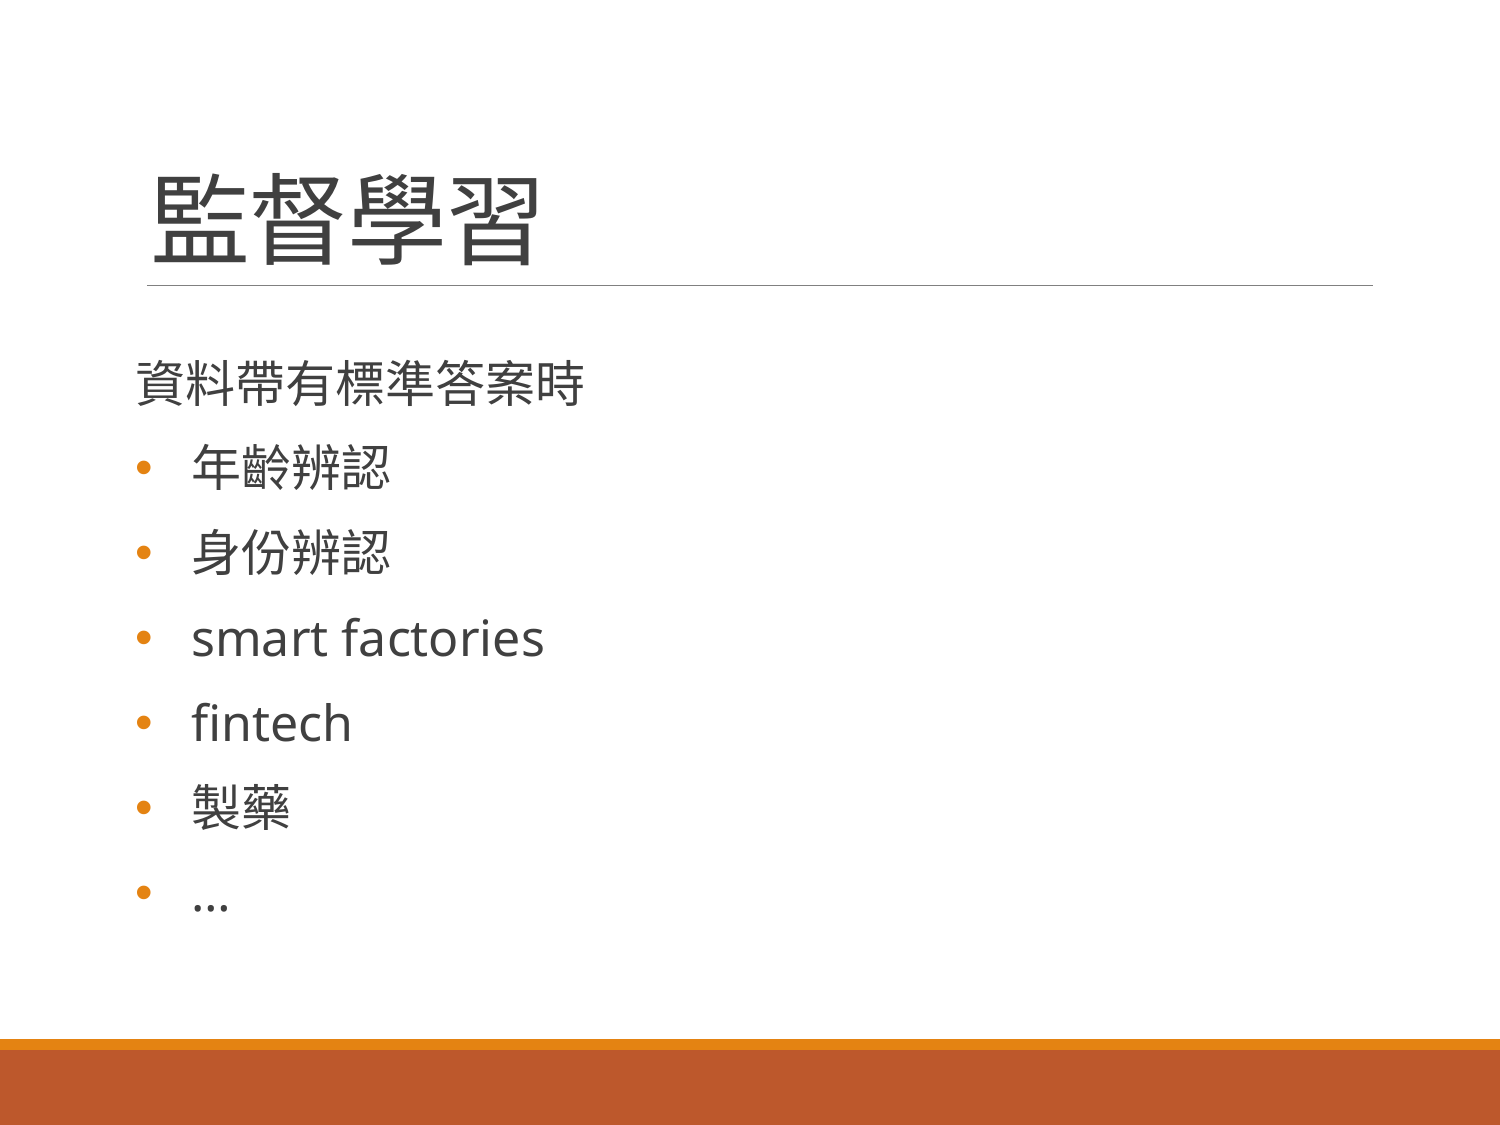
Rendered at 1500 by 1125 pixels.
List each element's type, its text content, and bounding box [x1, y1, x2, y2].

list 資料帶有標準答案時 年齡辨認 身份辨認 smart factories fintech 製藥 … [135, 344, 1373, 1005]
title 監督學習 [135, 47, 1373, 285]
